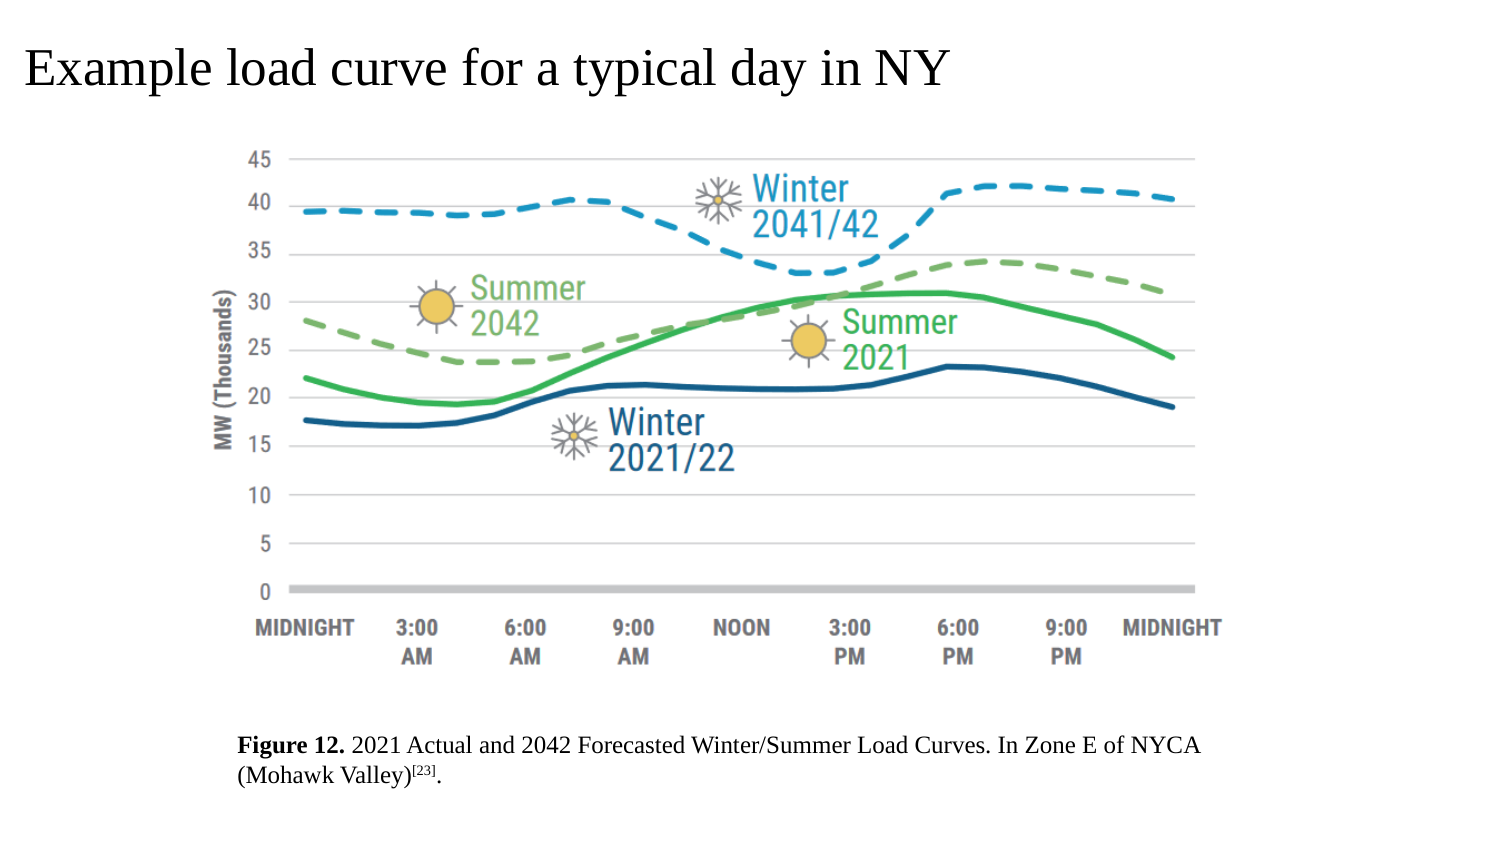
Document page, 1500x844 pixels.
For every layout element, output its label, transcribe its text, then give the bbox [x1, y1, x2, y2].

text_box Figure 12. 2021 Actual and 2042 Forecasted Winter/Summer Load Curves. In Zone E of NYCA (Mohawk Valley)[23]. [222, 728, 1224, 796]
picture [193, 122, 1225, 722]
title Example load curve for a typical day in NY [9, 17, 1408, 112]
